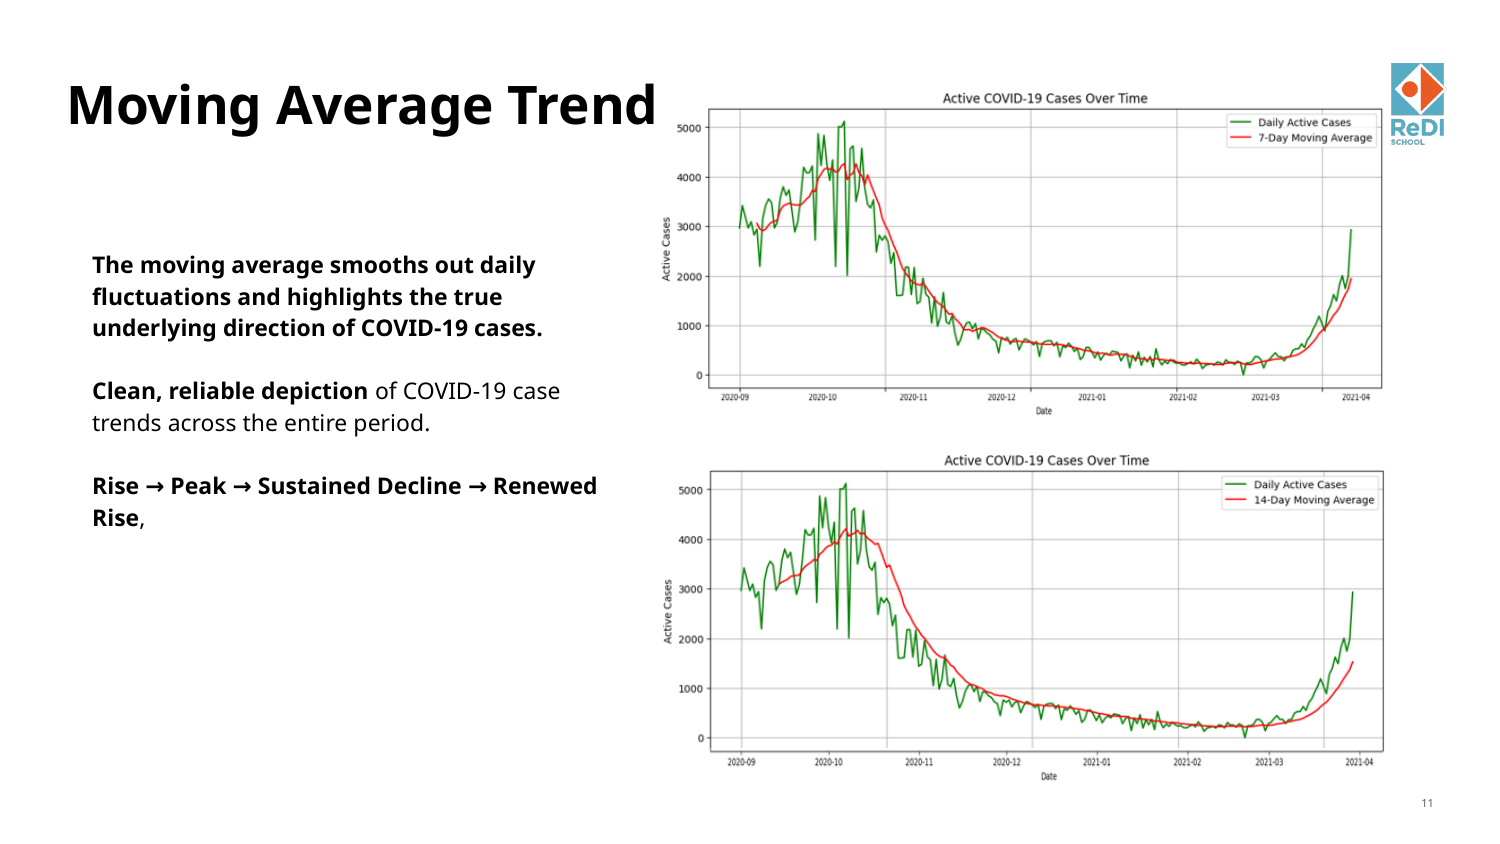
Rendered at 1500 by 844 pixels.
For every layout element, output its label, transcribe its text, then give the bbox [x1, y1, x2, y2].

text_box The moving average smooths out daily fluctuations and highlights the true underlying direction of COVID-19 cases. Clean, reliable depiction of COVID-19 case trends across the entire period. Rise → Peak → Sustained Decline → Renewed Rise, [51, 208, 646, 685]
picture [1391, 63, 1447, 145]
slide_number 11 [1388, 781, 1449, 827]
title Moving Average Trend [51, 56, 1388, 151]
picture [653, 59, 1399, 811]
